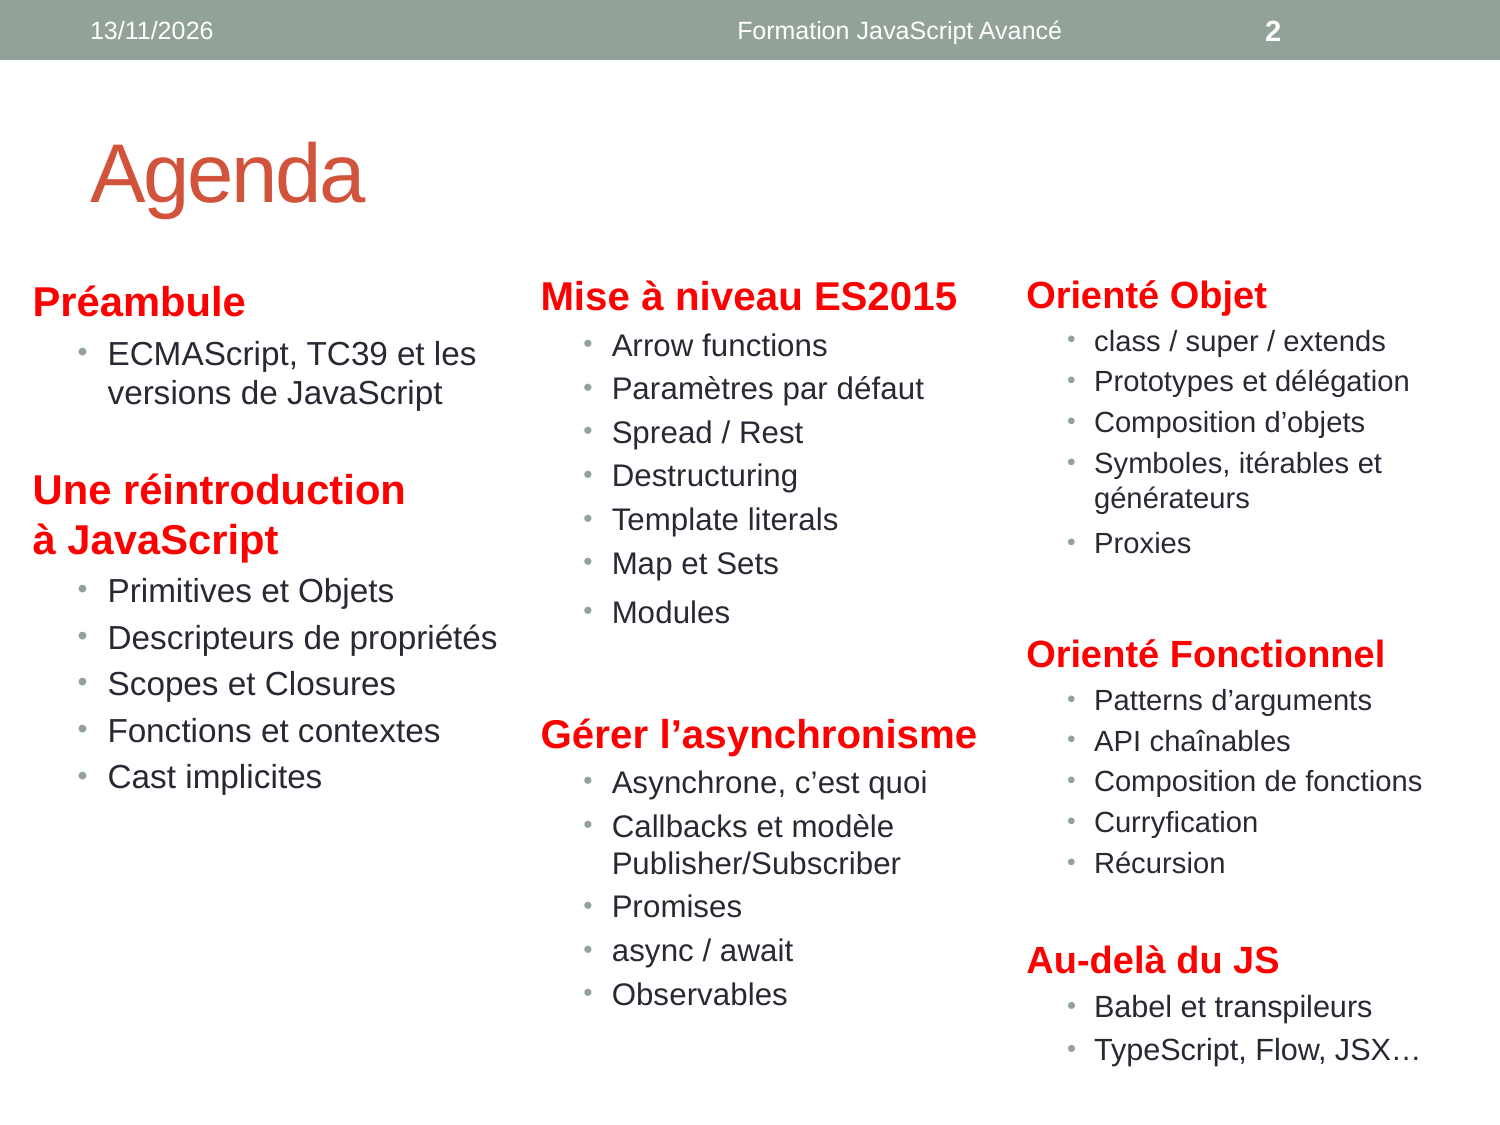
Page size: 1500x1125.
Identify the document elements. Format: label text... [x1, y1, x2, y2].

title Agenda [75, 87, 1425, 250]
text_box Orienté Objet class / super / extends Prototypes et délégation Composition d’objets Symboles, itérables et générateurs Proxies Orienté Fonctionnel Patterns d’arguments API chaînables Composition de fonctions Curryfication Récursion Au-delà du JS Babel et transpileurs TypeScript, Flow, JSX… [1011, 263, 1486, 1075]
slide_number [75, 3, 550, 57]
footer Formation JavaScript Avancé [562, 3, 1238, 57]
list Préambule ECMAScript, TC39 et les versions de JavaScript Une réintroduction à JavaScript Primitives et Objets Descripteurs de propriétés Scopes et Closures Fonctions et contextes Cast implicites [17, 267, 526, 1059]
slide_number 2 [1250, 3, 1425, 57]
text_box Mise à niveau ES2015 Arrow functions Paramètres par défaut Spread / Rest Destructuring Template literals Map et Sets Modules Gérer l’asynchronisme Asynchrone, c’est quoi Callbacks et modèle Publisher/Subscriber Promises async / await Observables [525, 262, 1022, 1024]
